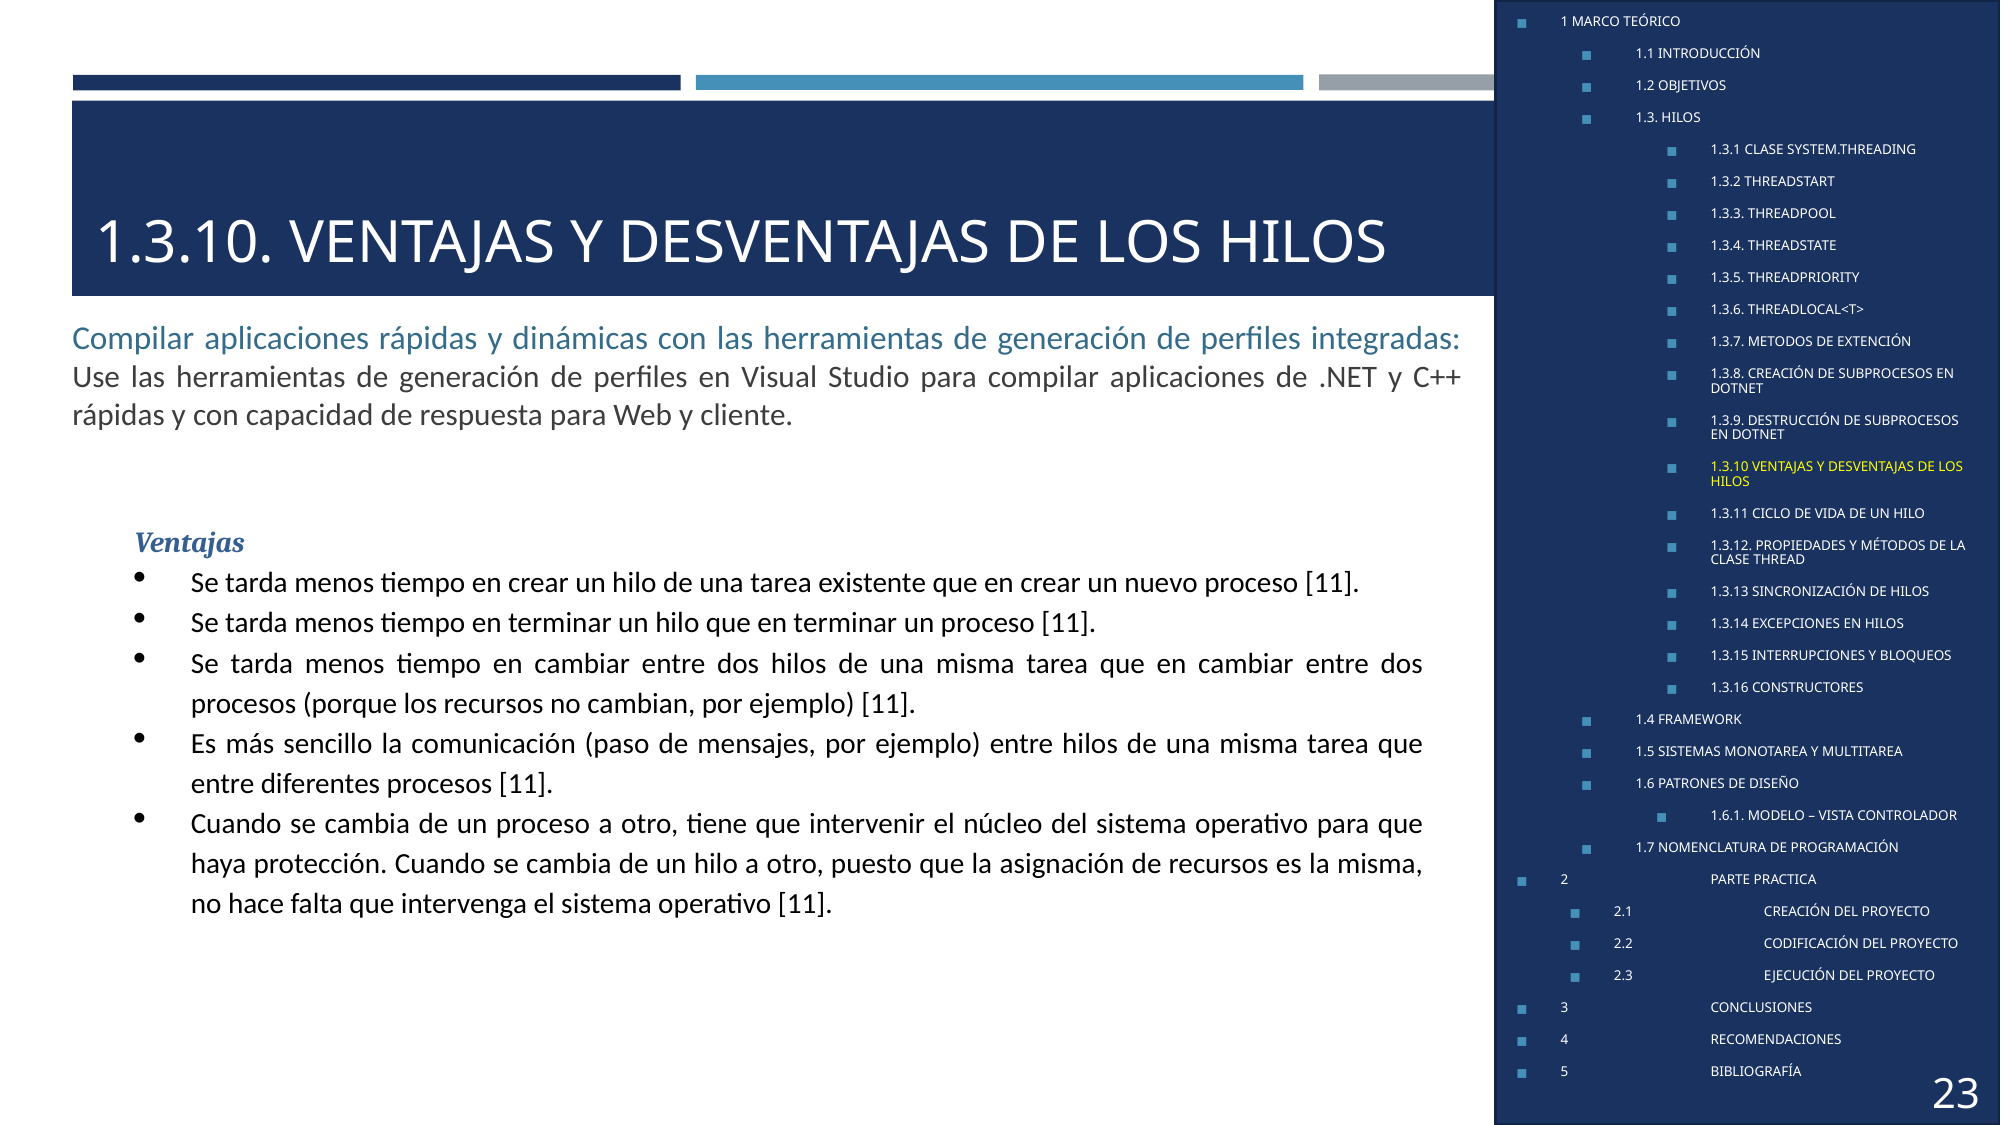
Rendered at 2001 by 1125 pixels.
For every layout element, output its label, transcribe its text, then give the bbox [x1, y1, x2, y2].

title 1.3.10. VENTAJAS Y DESVENTAJAS DE LOS HILOS [80, 115, 1479, 282]
text_box 23 [1917, 1059, 2000, 1125]
list Compilar aplicaciones rápidas y dinámicas con las herramientas de generación de perfiles integradas: Use las herramientas de generación de perfiles en Visual Studio para compilar aplicaciones de .NET y C++ rápidas y con capacidad de respuesta para Web y cliente. [37, 302, 1479, 445]
text_box 1 MARCO TEÓRICO 1.1 INTRODUCCIÓN 1.2 OBJETIVOS 1.3. HILOS 1.3.1 CLASE SYSTEM.THREADING 1.3.2 THREADSTART 1.3.3. THREADPOOL 1.3.4. THREADSTATE 1.3.5. THREADPRIORITY 1.3.6. THREADLOCAL<T> 1.3.7. METODOS DE EXTENCIÓN 1.3.8. CREACIÓN DE SUBPROCESOS EN DOTNET 1.3.9. DESTRUCCIÓN DE SUBPROCESOS EN DOTNET 1.3.10 VENTAJAS Y DESVENTAJAS DE LOS HILOS 1.3.11 CICLO DE VIDA DE UN HILO 1.3.12. PROPIEDADES Y MÉTODOS DE LA CLASE THREAD 1.3.13 SINCRONIZACIÓN DE HILOS 1.3.14 EXCEPCIONES EN HILOS 1.3.15 INTERRUPCIONES Y BLOQUEOS 1.3.16 CONSTRUCTORES 1.4 FRAMEWORK 1.5 SISTEMAS MONOTAREA Y MULTITAREA 1.6 PATRONES DE DISEÑO 1.6.1. MODELO – VISTA CONTROLADOR 1.7 NOMENCLATURA DE PROGRAMACIÓN 2 PARTE PRACTICA 2.1 CREACIÓN DEL PROYECTO 2.2 CODIFICACIÓN DEL PROYECTO 2.3 EJECUCIÓN DEL PROYECTO 3 CONCLUSIONES 4 RECOMENDACIONES 5 BIBLIOGRAFÍA [1495, 48, 1989, 1047]
text_box [1495, 0, 2000, 1125]
text_box Ventajas Se tarda menos tiempo en crear un hilo de una tarea existente que en crear un nuevo proceso [11]. Se tarda menos tiempo en terminar un hilo que en terminar un proceso [11]. Se tarda menos tiempo en cambiar entre dos hilos de una misma tarea que en cambiar entre dos procesos (porque los recursos no cambian, por ejemplo) [11]. Es más sencillo la comunicación (paso de mensajes, por ejemplo) entre hilos de una misma tarea que entre diferentes procesos [11]. Cuando se cambia de un proceso a otro, tiene que intervenir el núcleo del sistema operativo para que haya protección. Cuando se cambia de un hilo a otro, puesto que la asignación de recursos es la misma, no hace falta que intervenga el sistema operativo [11]. [119, 510, 1439, 928]
